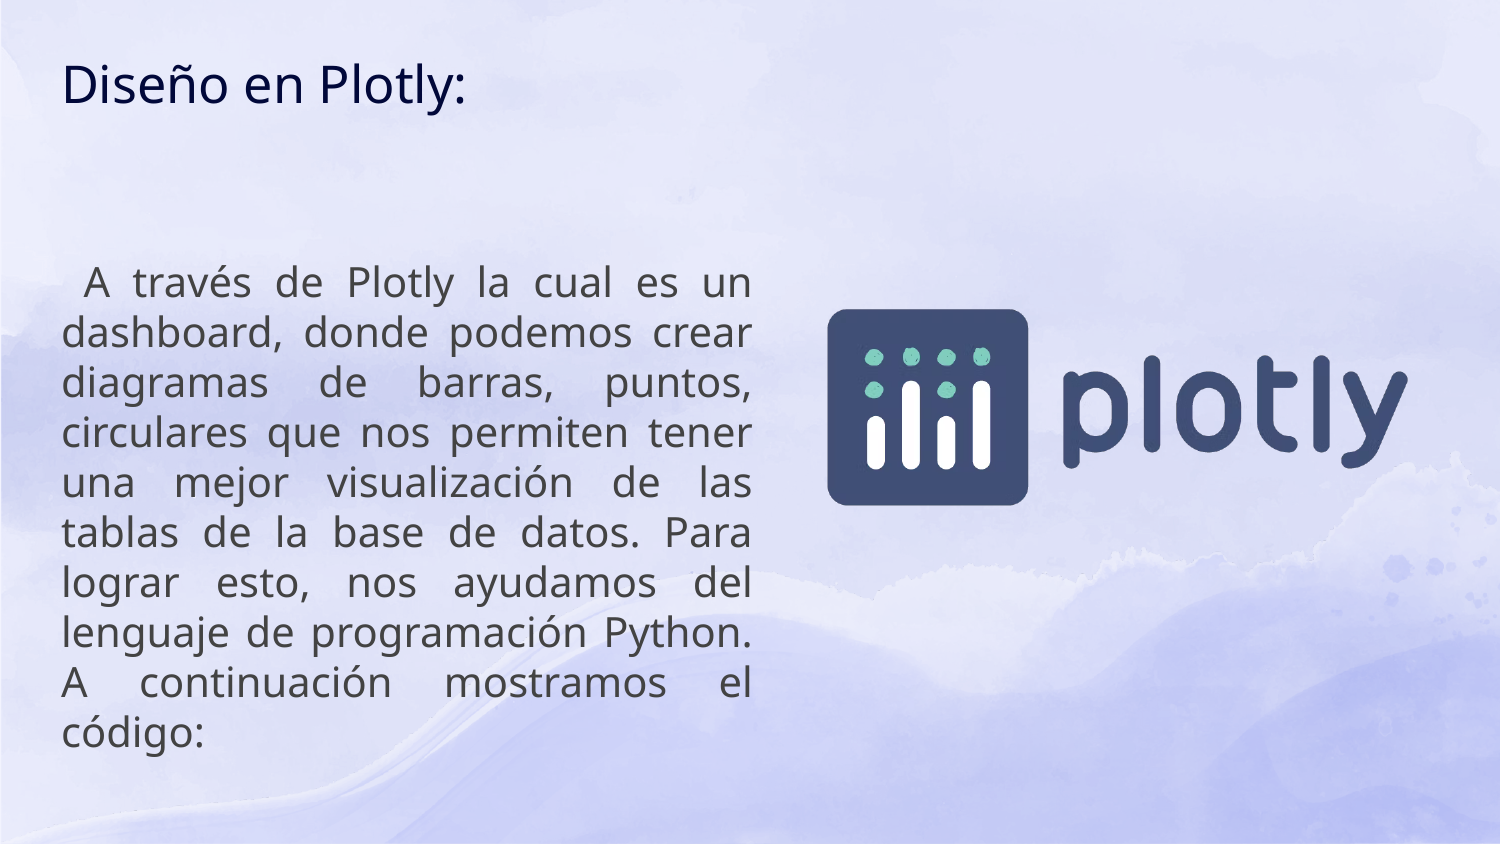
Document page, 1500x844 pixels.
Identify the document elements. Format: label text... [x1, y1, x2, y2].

list A través de Plotly la cual es un dashboard, donde podemos crear diagramas de barras, puntos, circulares que nos permiten tener una mejor visualización de las tablas de la base de datos. Para lograr esto, nos ayudamos del lenguaje de programación Python. A continuación mostramos el código: [46, 240, 769, 785]
picture [814, 301, 1418, 514]
title Diseño en Plotly: [46, 34, 769, 129]
